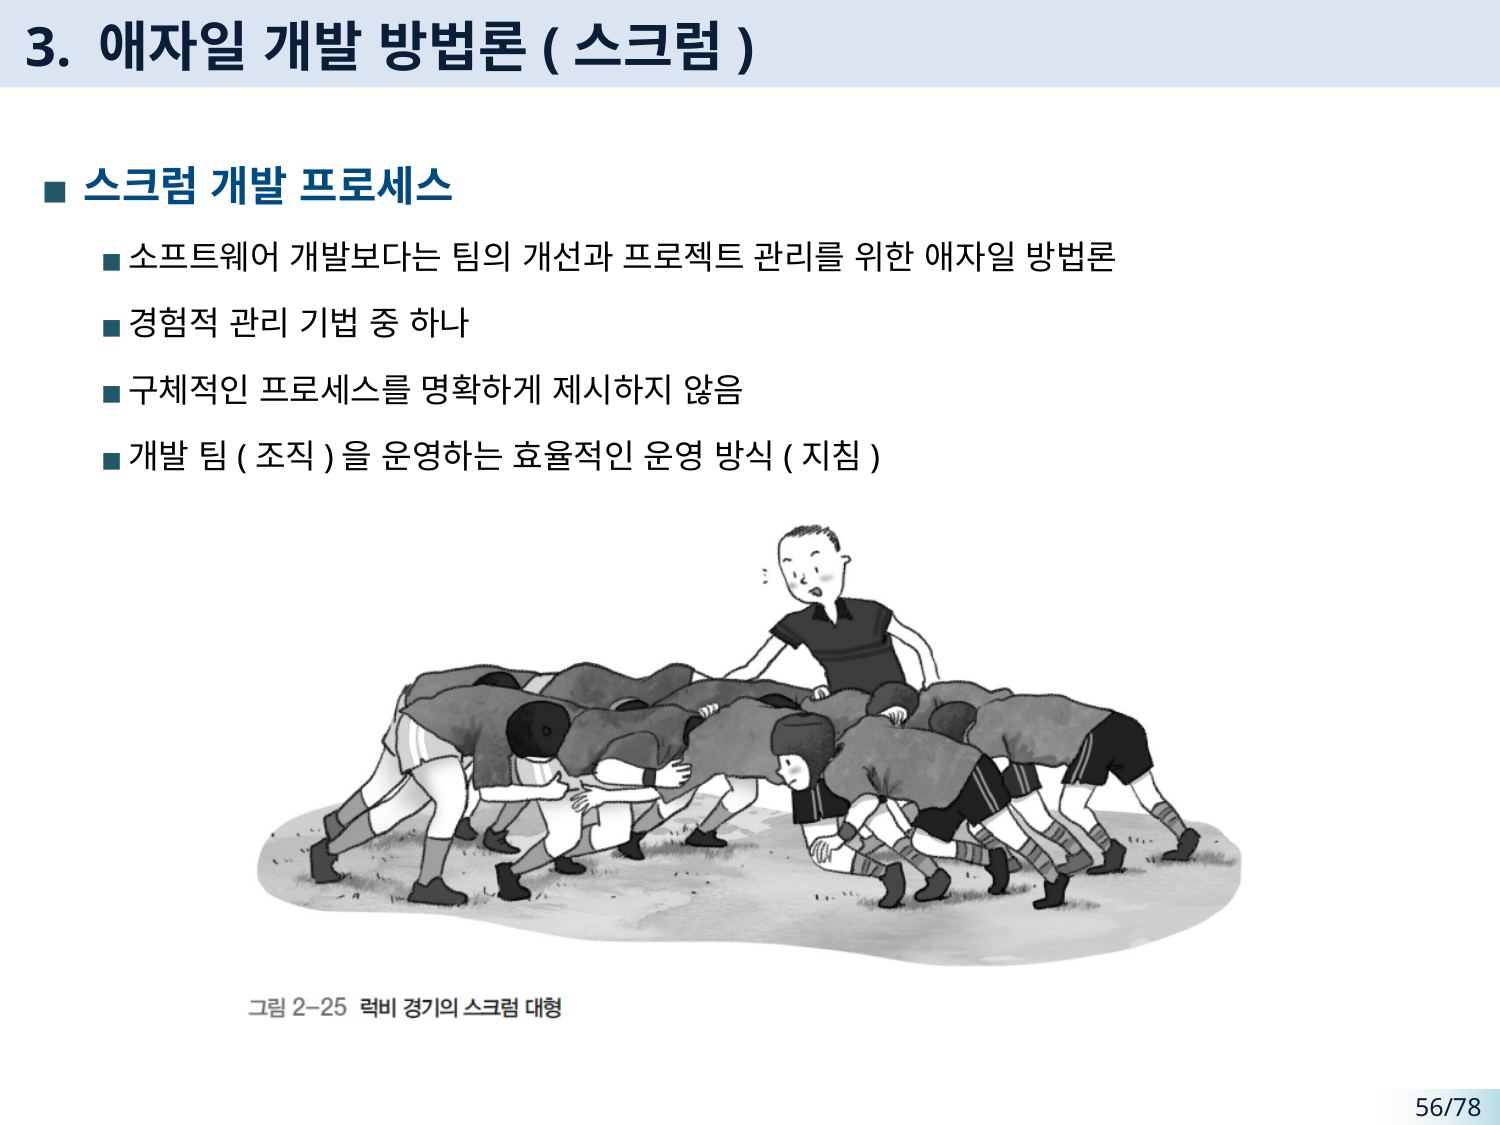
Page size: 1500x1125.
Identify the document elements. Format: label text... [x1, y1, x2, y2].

title 3. 애자일 개발 방법론(스크럼) [10, 5, 1288, 84]
picture [240, 517, 1254, 1028]
list 스크럼 개발 프로세스 소프트웨어 개발보다는 팀의 개선과 프로젝트 관리를 위한 애자일 방법론 경험적 관리 기법 중 하나 구체적인 프로세스를 명확하게 제시하지 않음 개발 팀(조직)을 운영하는 효율적인 운영 방식(지침) [10, 126, 1481, 1057]
